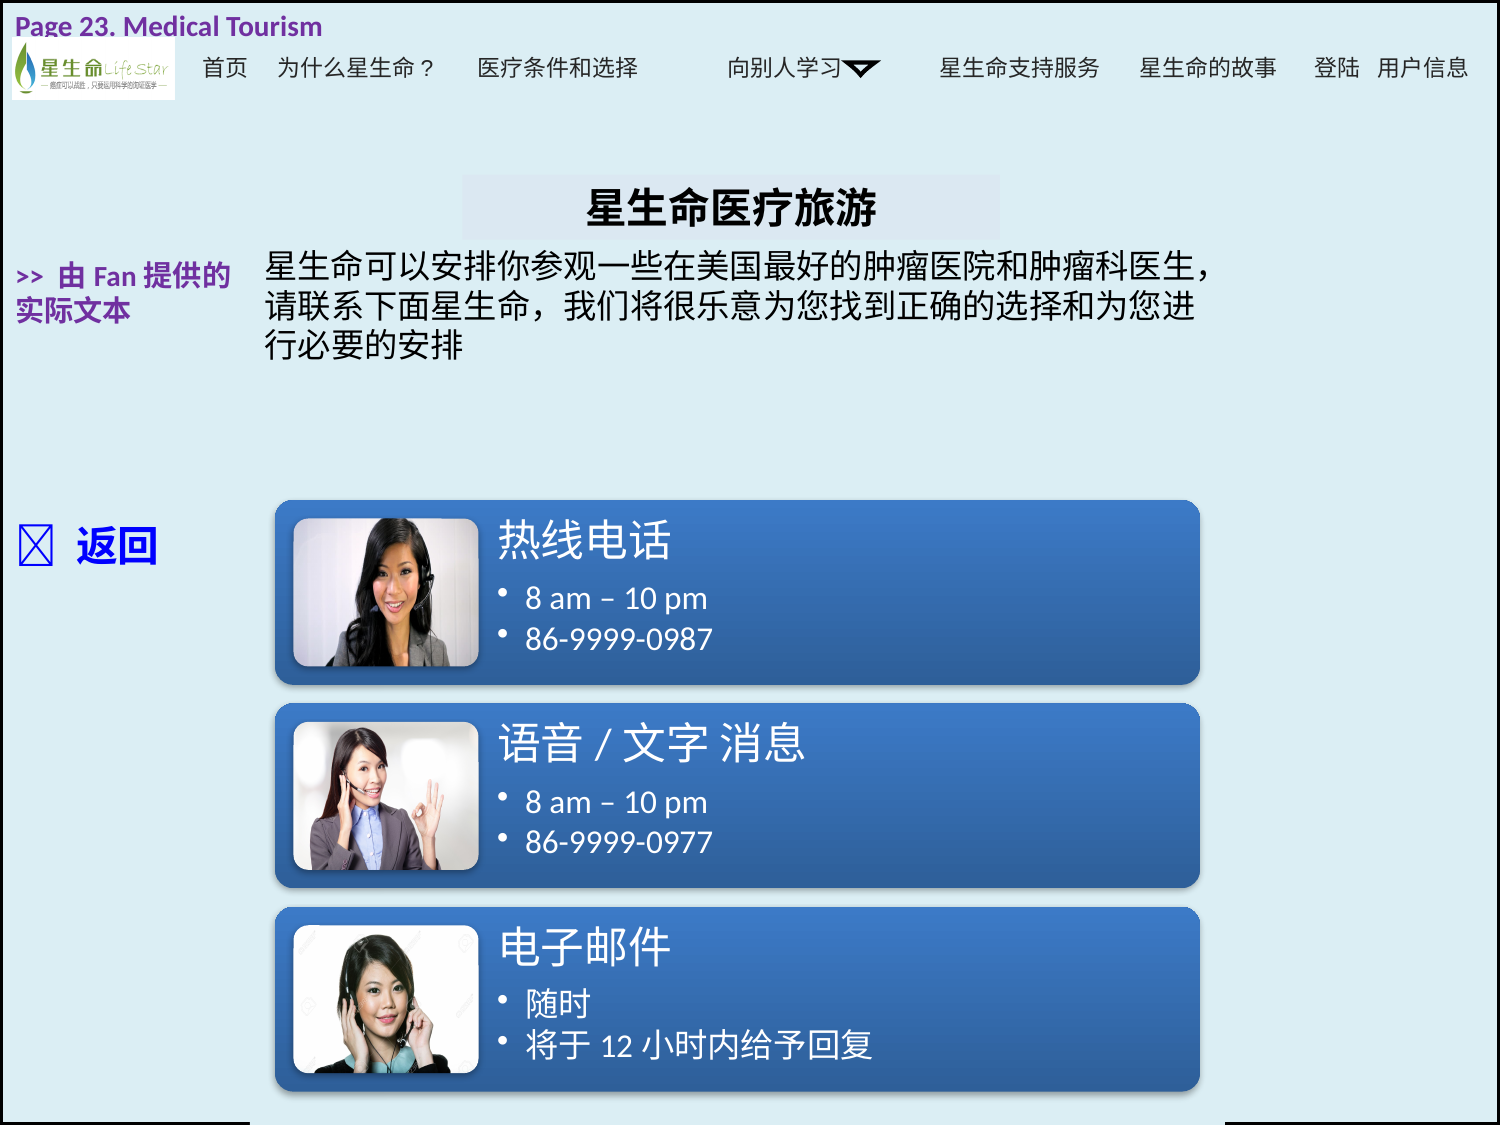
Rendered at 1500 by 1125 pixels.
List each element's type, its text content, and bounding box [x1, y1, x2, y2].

text_box [0, 0, 1500, 1125]
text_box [274, 499, 1201, 1092]
picture [12, 37, 176, 101]
text_box >> 由Fan提供的实际文本 [0, 249, 263, 335]
text_box 星生命可以安排你参观一些在美国最好的肿瘤医院和肿瘤科医生，请联系下面星生命，我们将很乐意为您找到正确的选择和为您进行必要的安排 [249, 237, 1225, 372]
text_box 星生命的故事 [1123, 32, 1302, 102]
text_box 登陆 [1302, 32, 1360, 102]
text_box  返回 [0, 512, 250, 578]
text_box 星生命支持服务 [923, 32, 1123, 102]
text_box 首页 [185, 32, 260, 102]
text_box [248, 579, 1227, 1125]
text_box 星生命医疗旅游 [462, 174, 1000, 237]
text_box 向别人学习 [710, 32, 877, 102]
text_box 医疗条件和选择 [460, 32, 710, 102]
text_box 为什么星生命? [260, 32, 460, 102]
text_box [847, 62, 875, 75]
text_box 用户信息 [1360, 32, 1500, 102]
